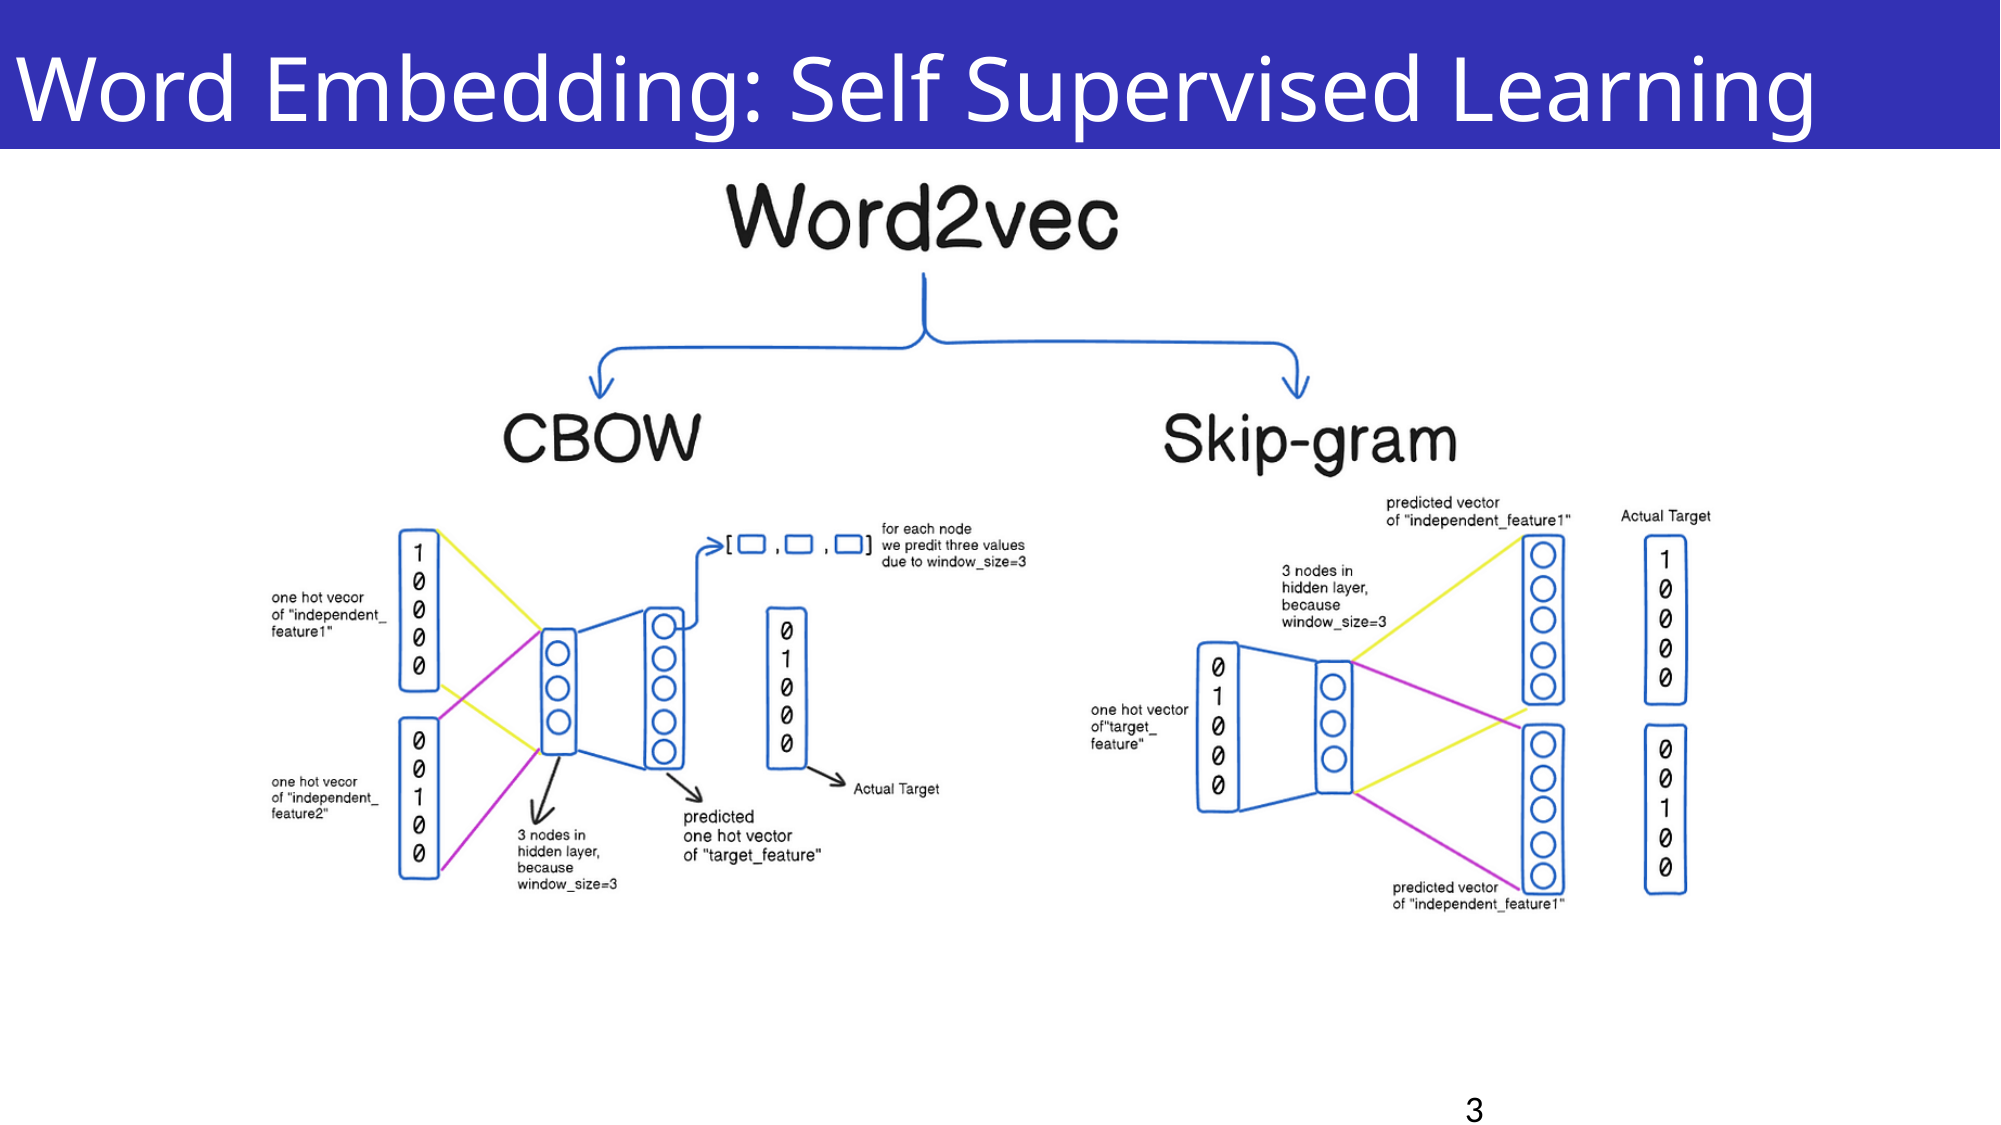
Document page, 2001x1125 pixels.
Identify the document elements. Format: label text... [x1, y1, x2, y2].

title Word Embedding: Self Supervised Learning [0, 0, 2000, 149]
slide_number 3 [1449, 1077, 2000, 1125]
picture [218, 169, 1736, 956]
